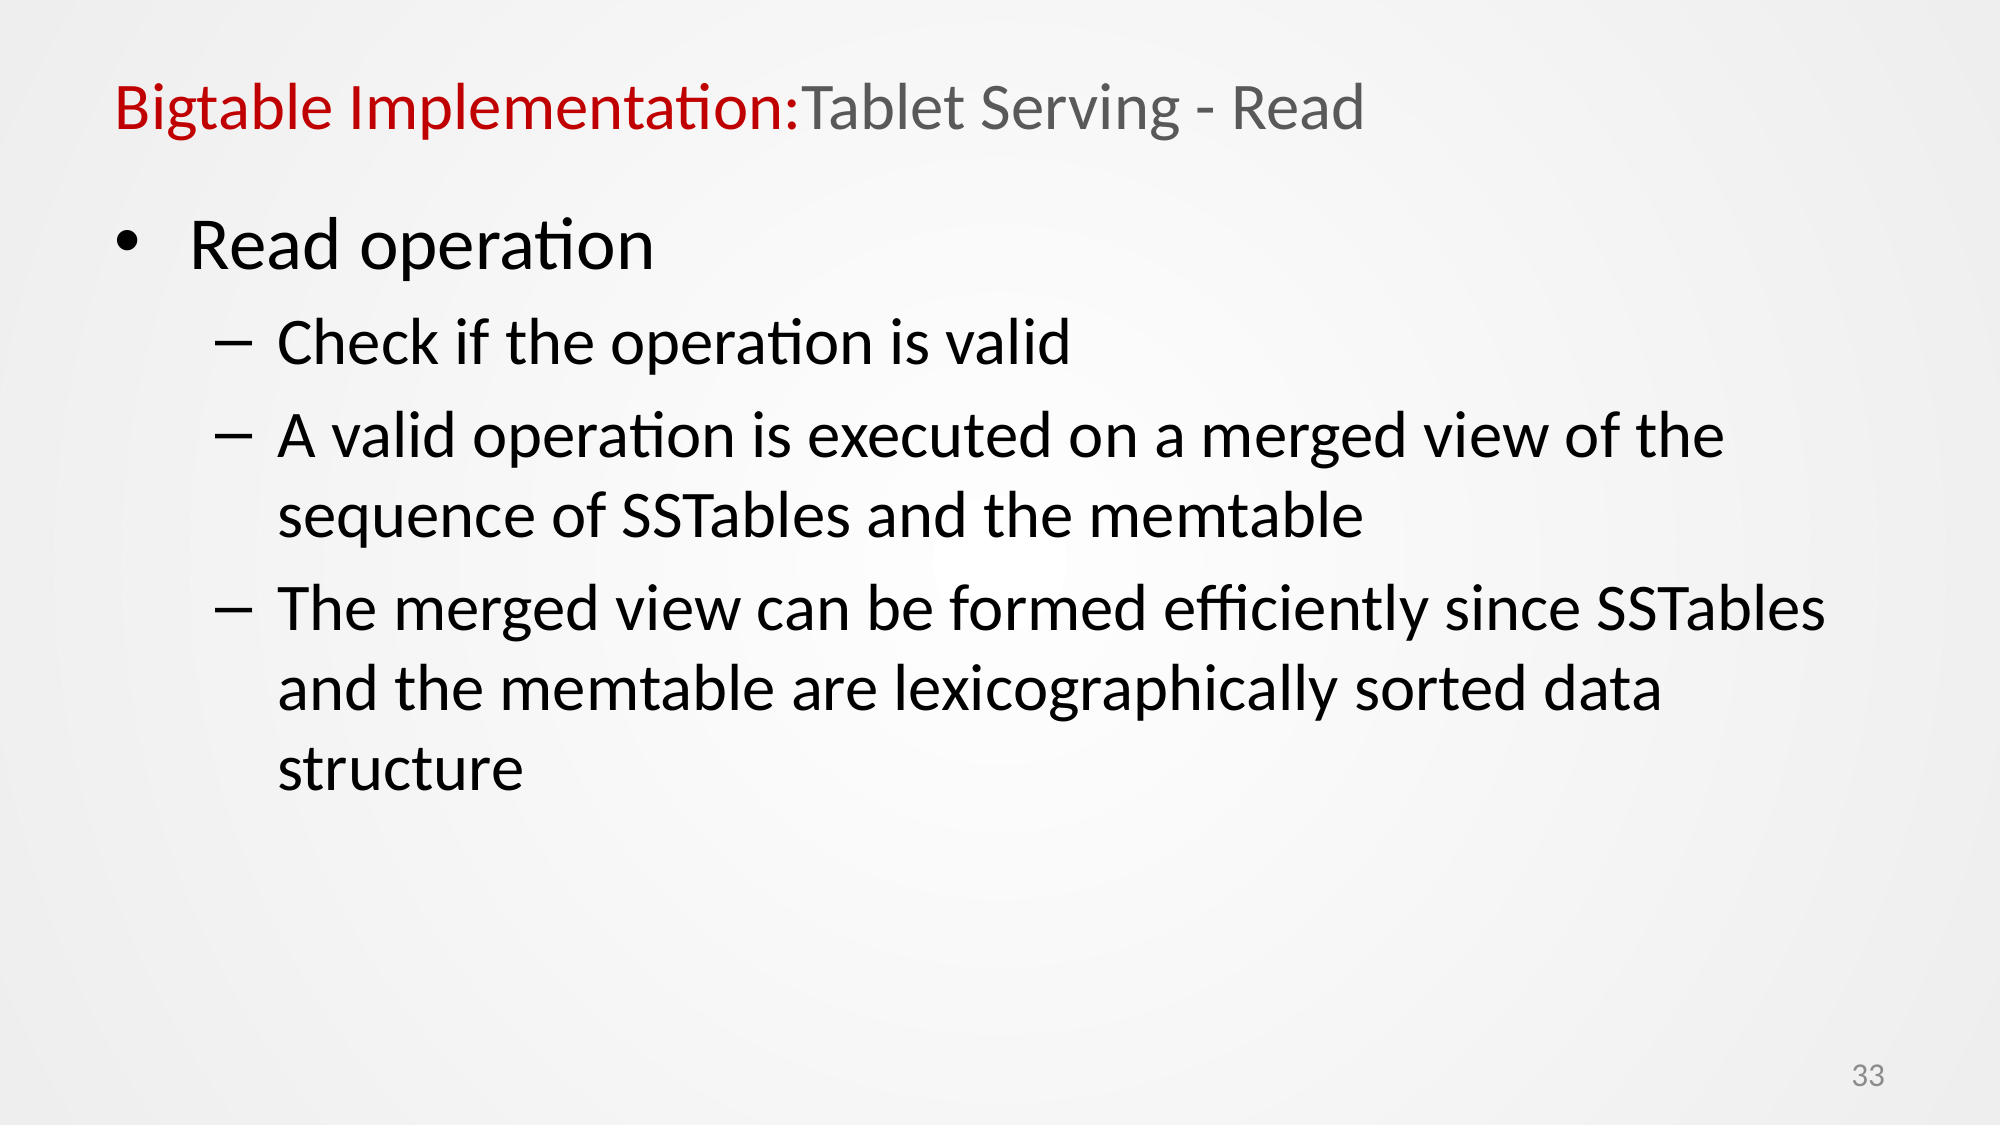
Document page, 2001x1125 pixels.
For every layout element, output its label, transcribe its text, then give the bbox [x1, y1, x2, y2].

title Bigtable Implementation:Tablet Serving - Read [99, 45, 1900, 162]
list Read operation Check if the operation is valid A valid operation is executed on a merged view of the sequence of SSTables and the memtable The merged view can be formed efficiently since SSTables and the memtable are lexicographically sorted data structure [99, 186, 1900, 1005]
slide_number 33 [1433, 1042, 1900, 1103]
